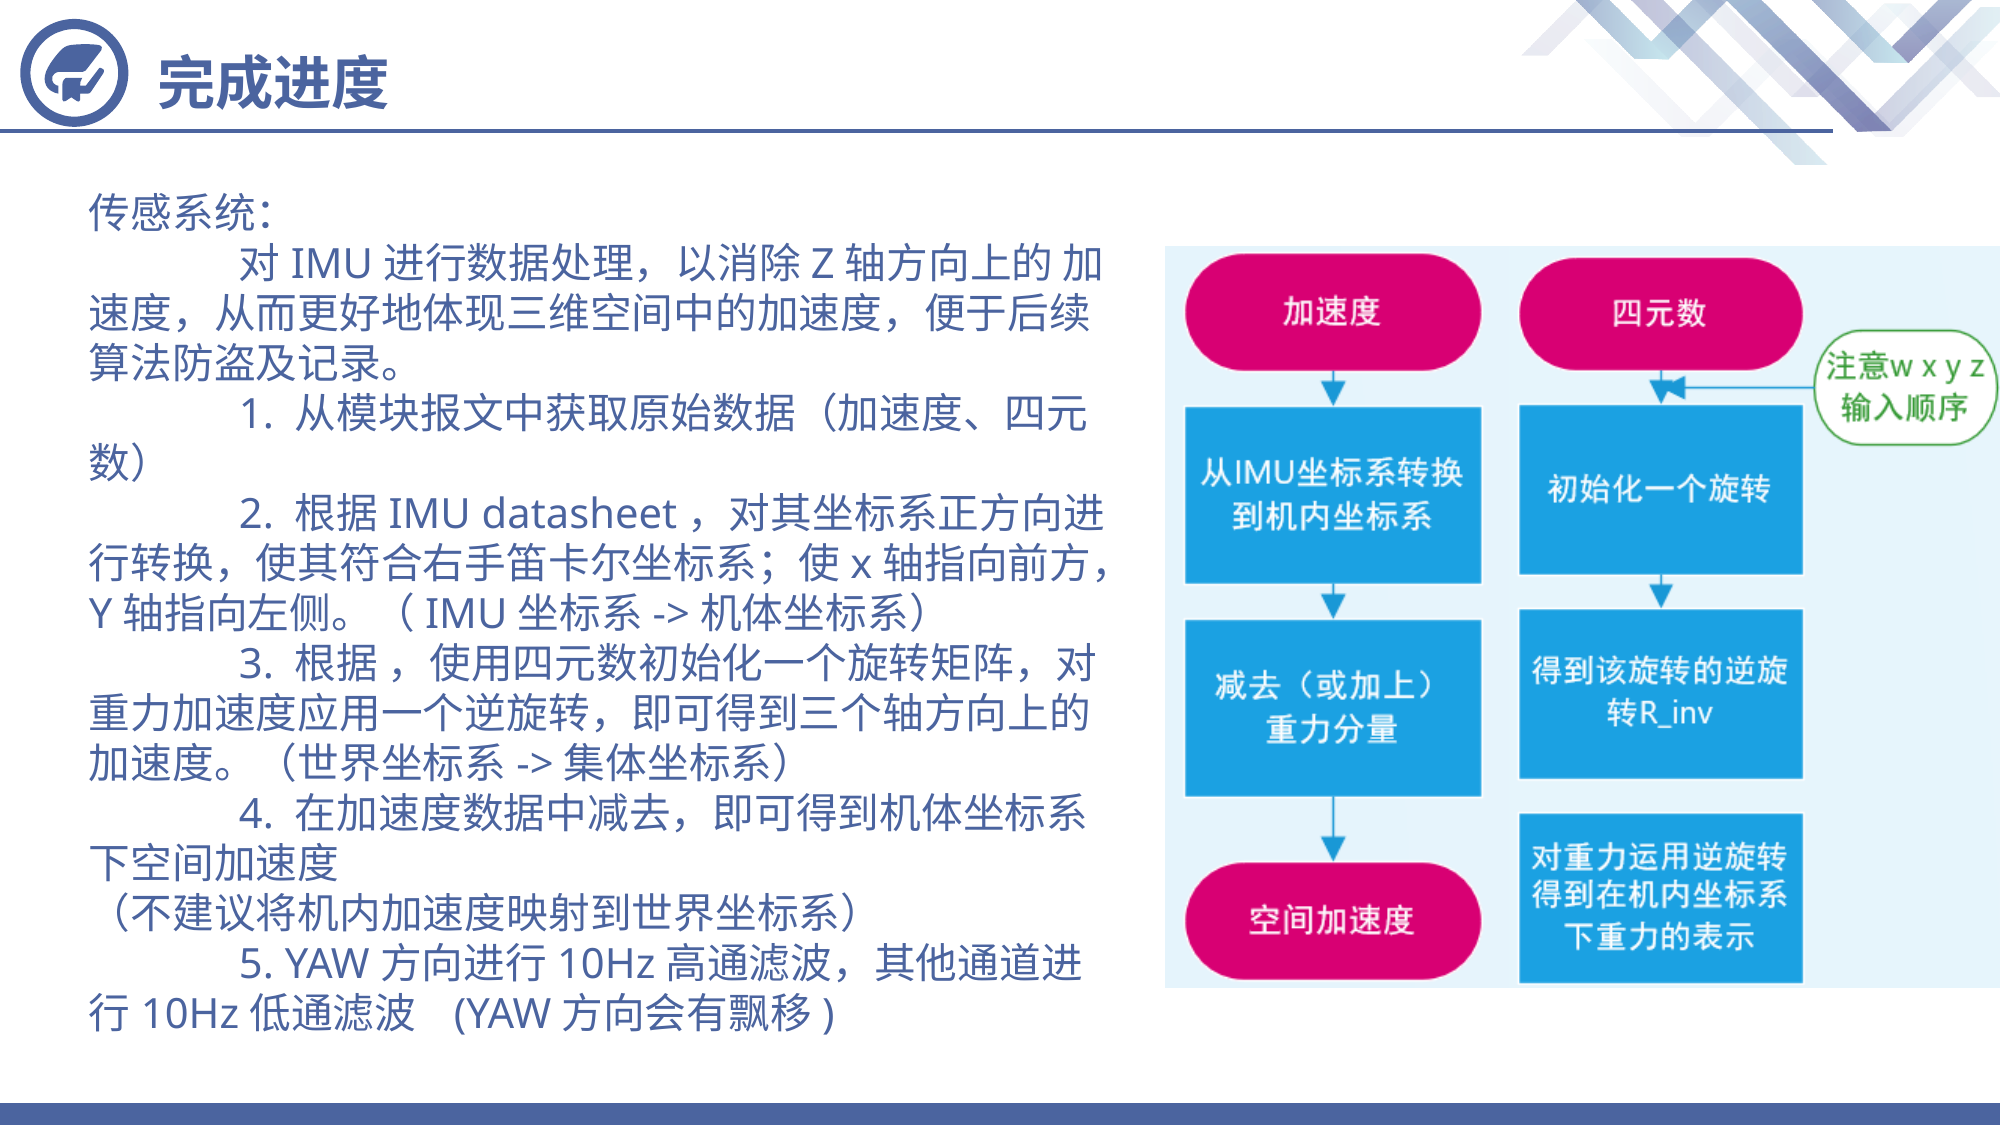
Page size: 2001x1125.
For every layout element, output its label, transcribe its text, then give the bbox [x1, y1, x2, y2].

text_box [0, 1102, 2000, 1125]
picture [1412, 0, 2000, 166]
text_box 完成进度 [142, 4, 888, 124]
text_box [21, 20, 127, 126]
picture [1165, 246, 2000, 988]
